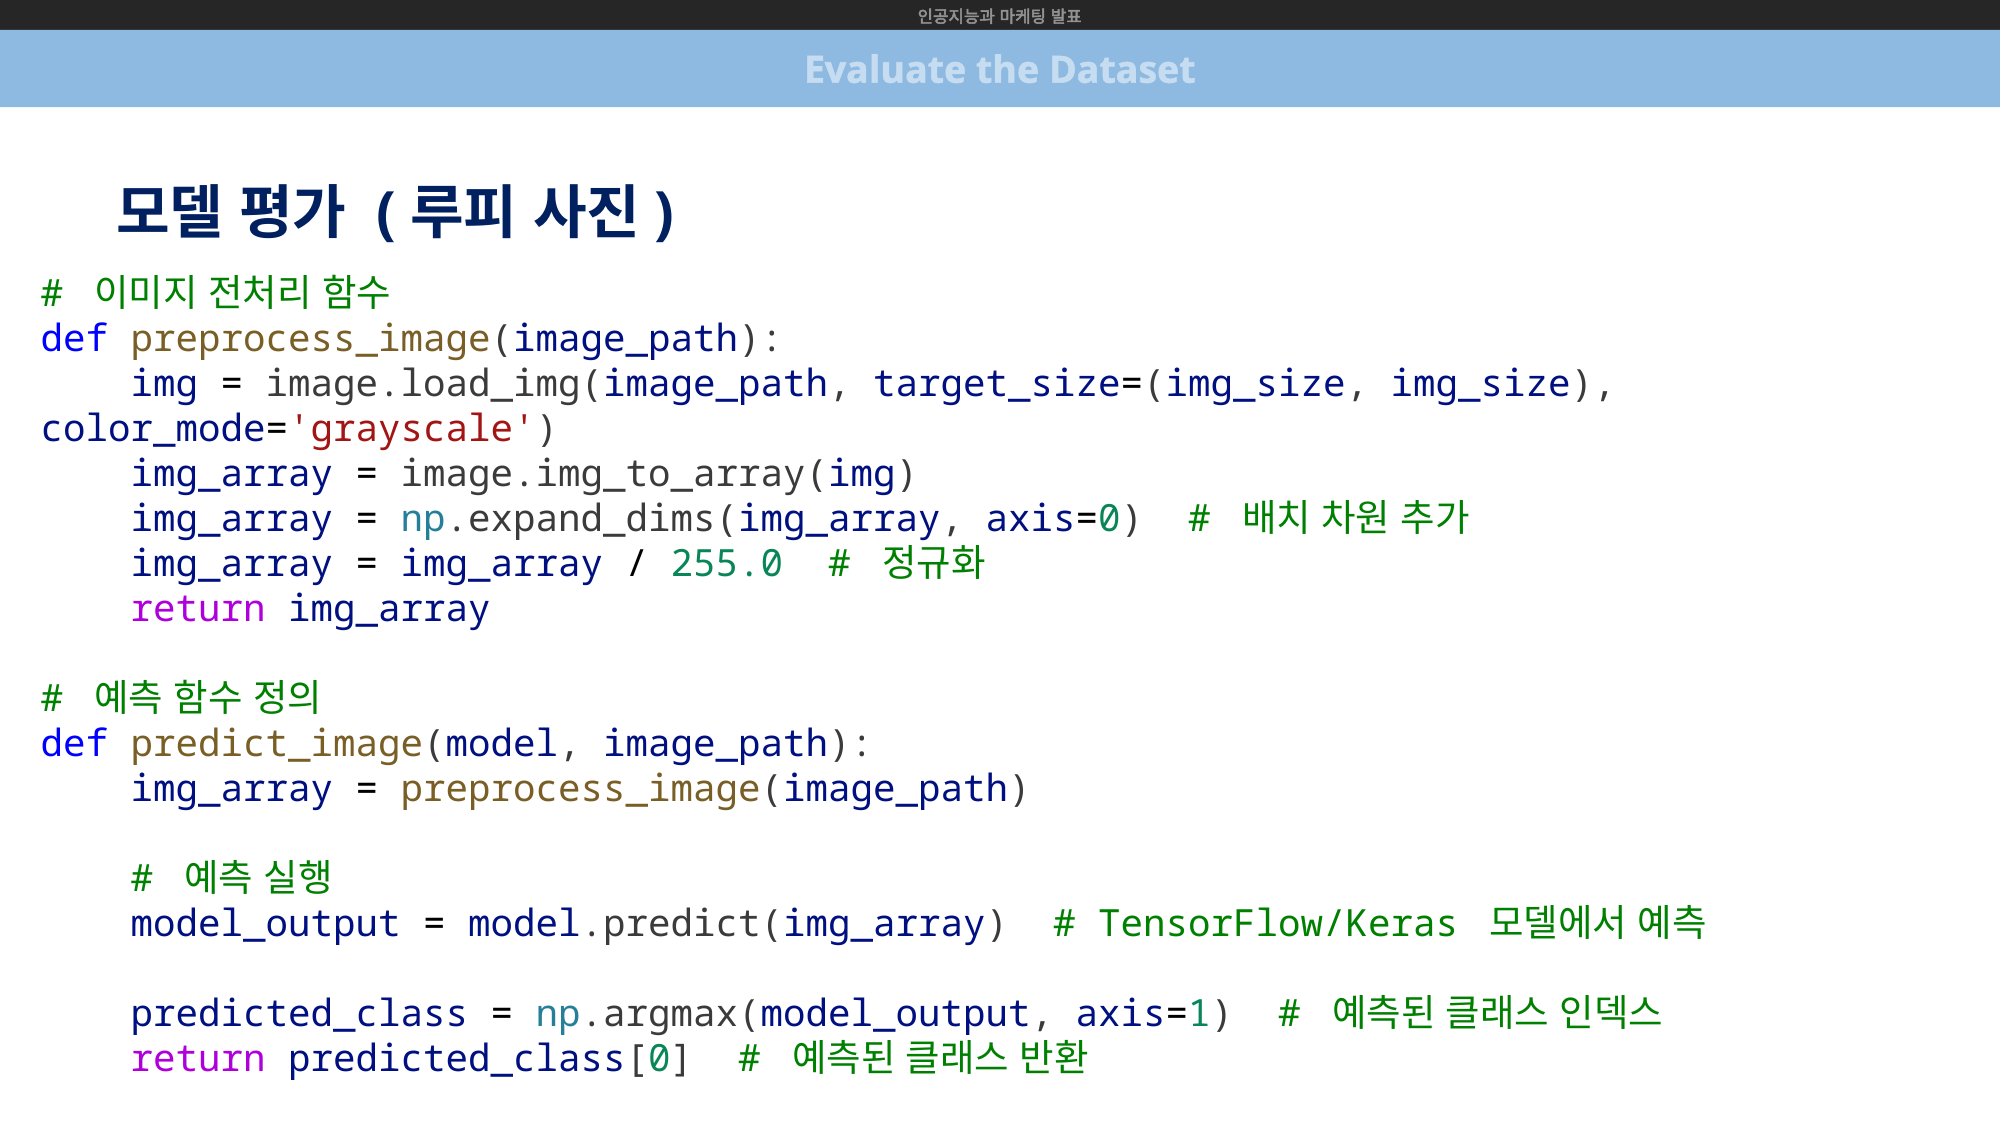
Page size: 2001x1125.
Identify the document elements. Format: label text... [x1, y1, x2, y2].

text_box 모델 평가 (루피 사진) [101, 168, 1639, 261]
text_box # 이미지 전처리 함수 def preprocess_image(image_path): img = image.load_img(image_path, target_size=(img_size, img_size), color_mode='grayscale') img_array = image.img_to_array(img) img_array = np.expand_dims(img_array, axis=0) # 배치 차원 추가 img_array = img_array / 255.0 # 정규화 return img_array # 예측 함수 정의 def predict_image(model, image_path): img_array = preprocess_image(image_path) # 예측 실행 model_output = model.predict(img_array) # TensorFlow/Keras 모델에서 예측 predicted_class = np.argmax(model_output, axis=1) # 예측된 클래스 인덱스 return predicted_class[0] # 예측된 클래스 반환 [25, 261, 1974, 1125]
text_box Evaluate the Dataset [789, 37, 1211, 98]
text_box 인공지능과 마케팅 발표 [0, 0, 2000, 34]
text_box [0, 34, 2000, 108]
